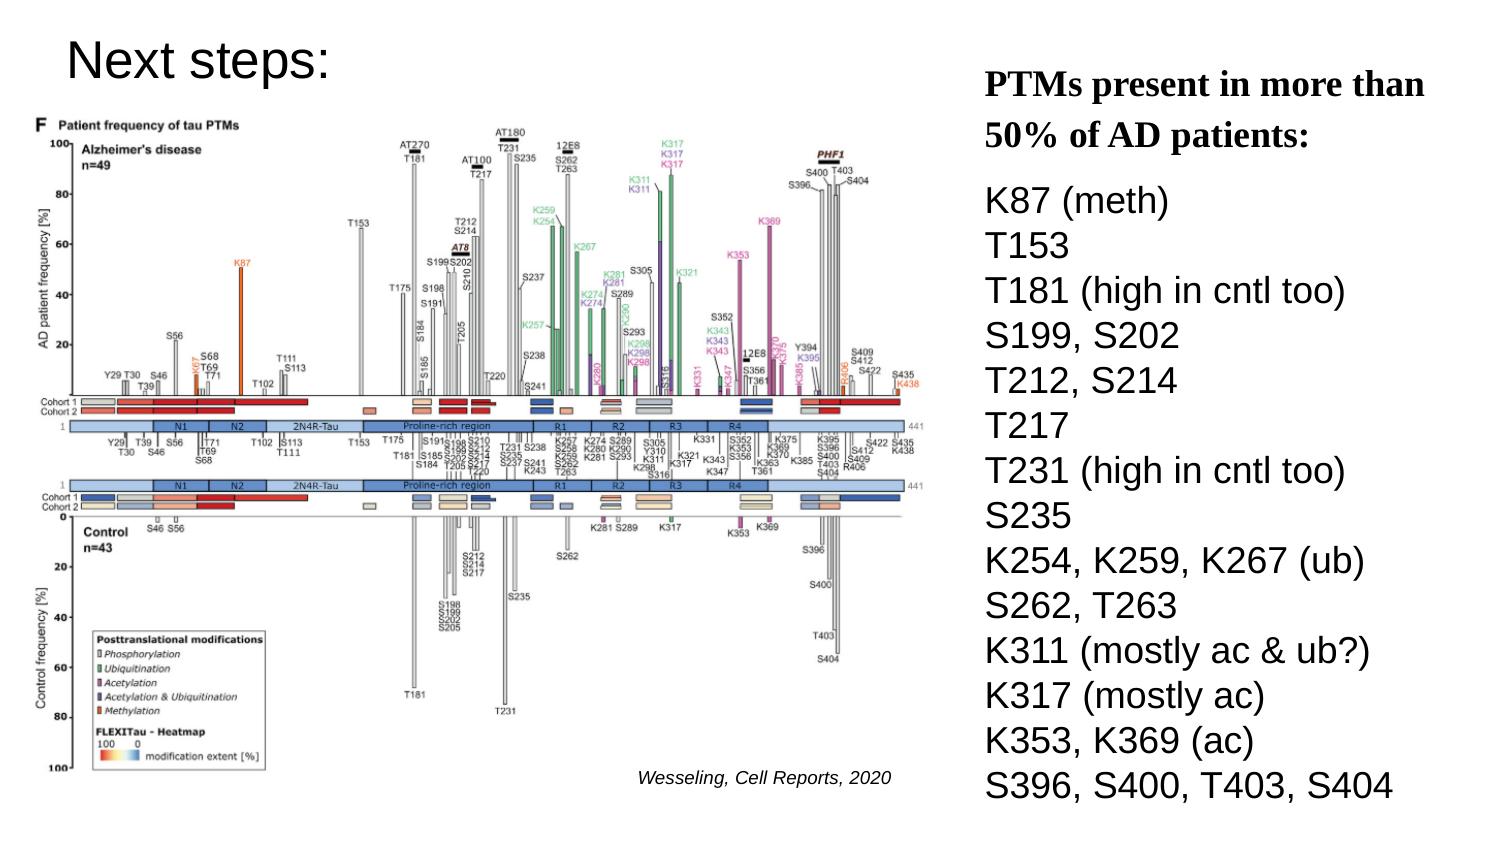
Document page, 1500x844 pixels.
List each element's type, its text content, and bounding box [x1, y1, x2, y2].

title Next steps: [51, 10, 1449, 105]
text_box PTMs present in more than 50% of AD patients: K87 (meth) T153 T181 (high in cntl too) S199, S202 T212, S214 T217 T231 (high in cntl too) S235 K254, K259, K267 (ub) S262, T263 K311 (mostly ac & ub?) K317 (mostly ac) K353, K369 (ac) S396, S400, T403, S404 [969, 36, 1462, 822]
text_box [19, 109, 970, 808]
